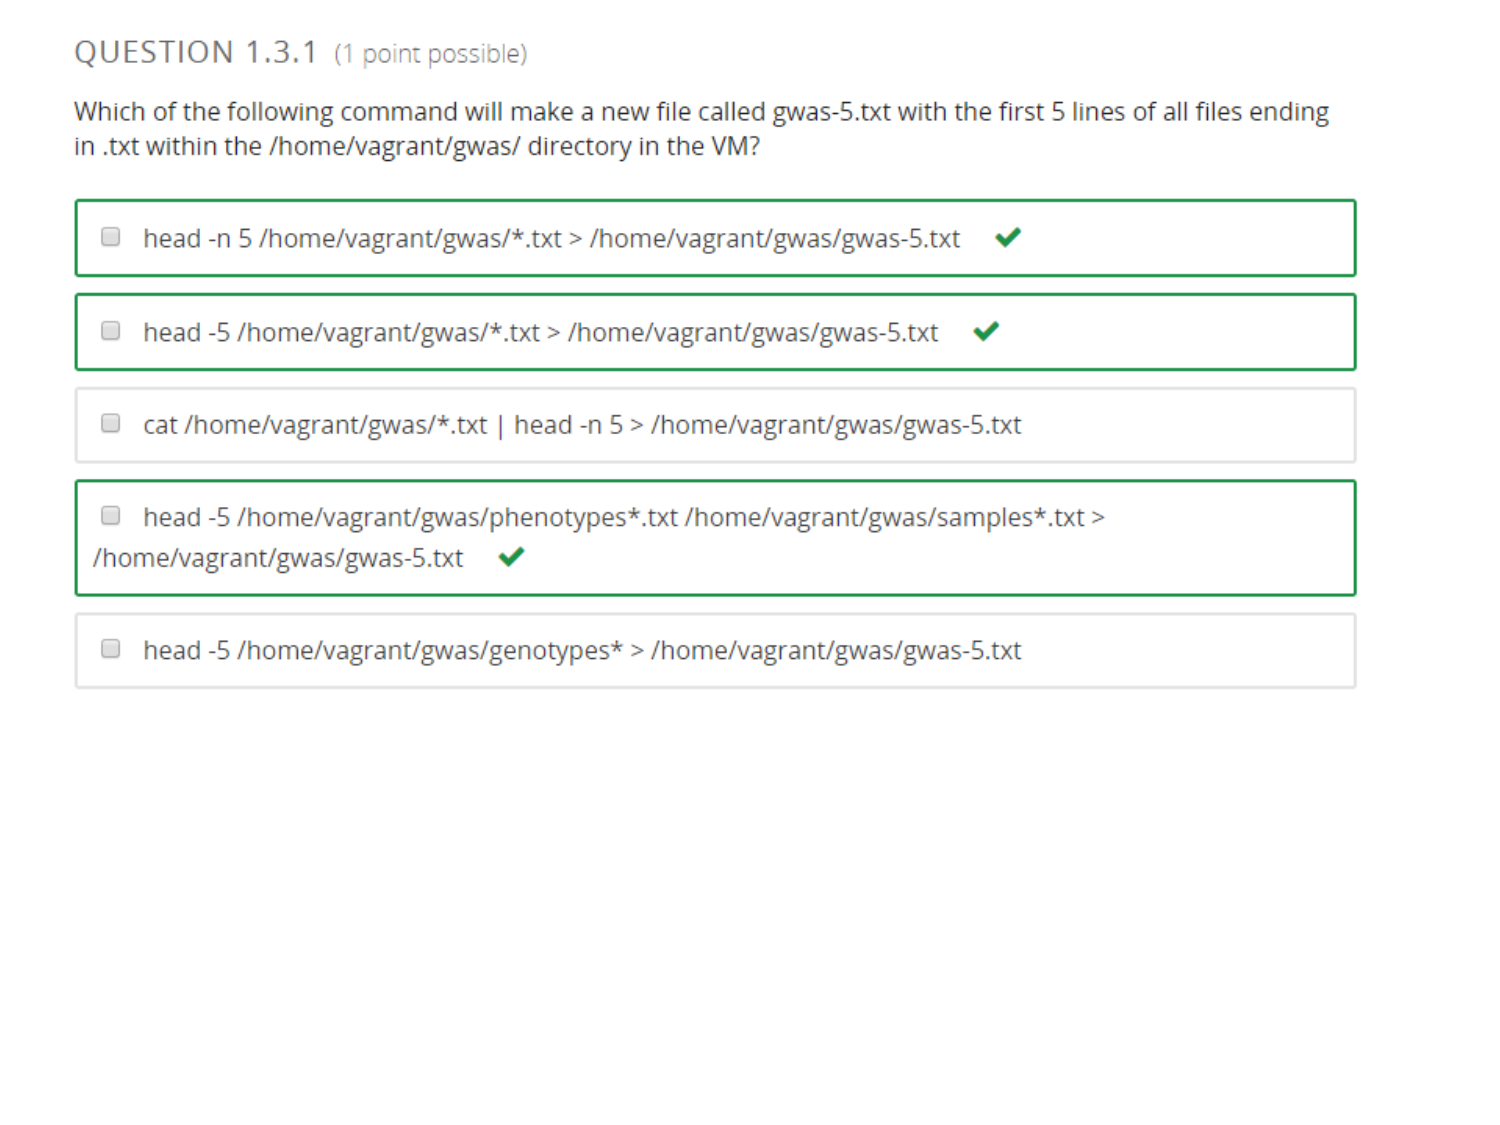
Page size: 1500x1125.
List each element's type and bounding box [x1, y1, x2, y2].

picture [52, 30, 1379, 705]
